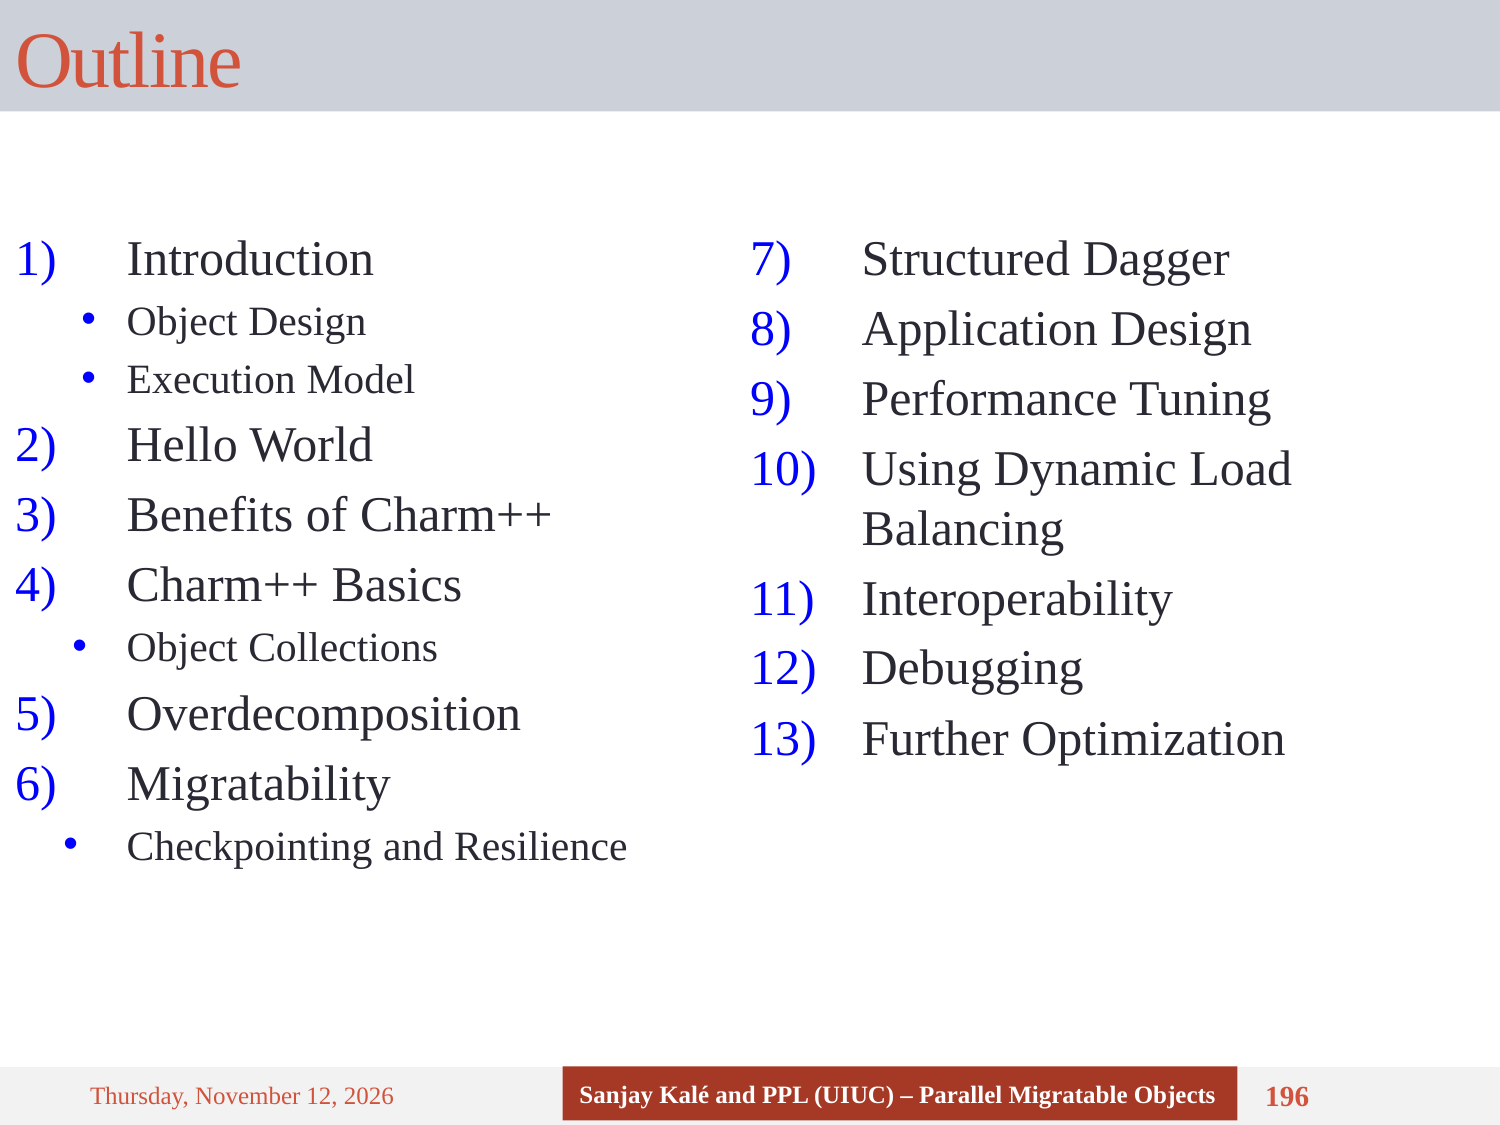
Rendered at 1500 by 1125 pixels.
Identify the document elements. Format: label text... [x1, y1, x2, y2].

footer Sanjay Kalé and PPL (UIUC) – Parallel Migratable Objects [562, 1066, 1238, 1121]
slide_number 196 [1250, 1067, 1425, 1122]
list Introduction Object Design Execution Model Hello World Benefits of Charm++ Charm++ Basics Object Collections Overdecomposition Migratability Checkpointing and Resilience Structured Dagger Application Design Performance Tuning Using Dynamic Load Balancing Interoperability Debugging Further Optimization [0, 217, 1500, 912]
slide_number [75, 1067, 550, 1122]
title Outline [0, 0, 1500, 112]
